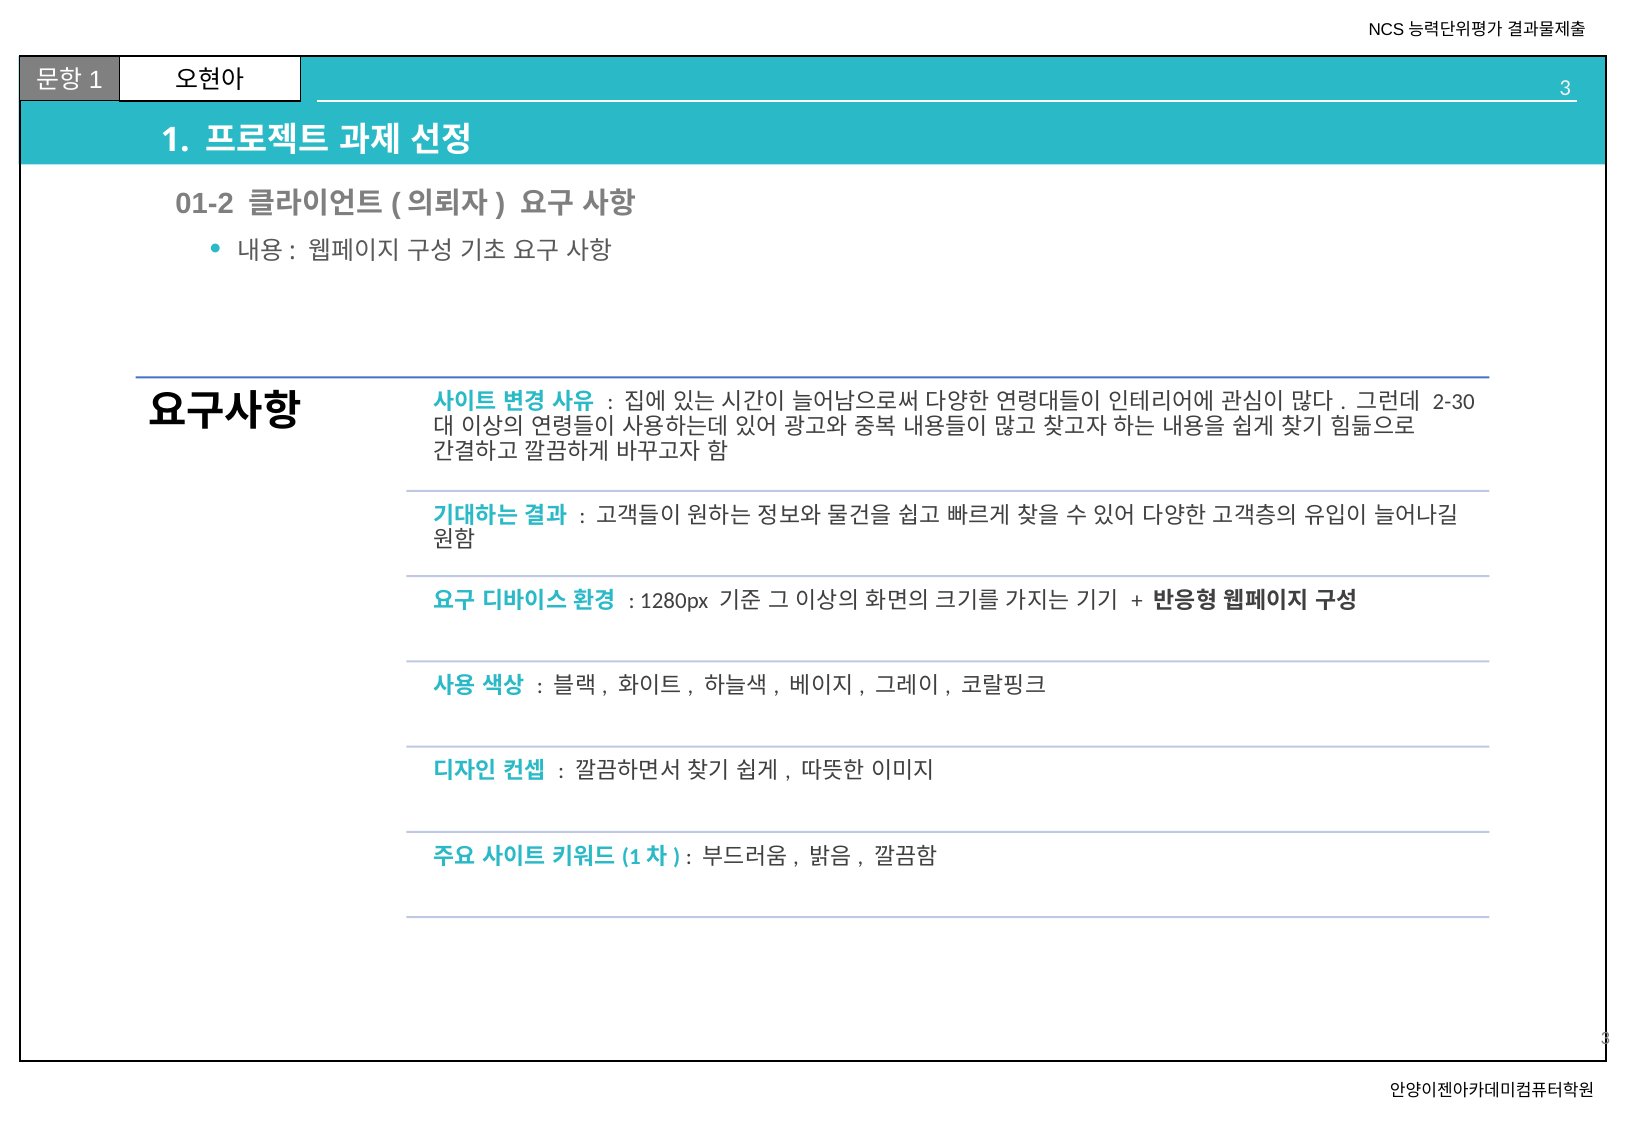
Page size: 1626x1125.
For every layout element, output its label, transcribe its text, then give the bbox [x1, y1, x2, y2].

list 내용: 웹페이지 구성 기초 요구 사항 [194, 227, 1460, 279]
subtitle 01-2 클라이언트(의뢰자) 요구 사항 [160, 176, 1460, 228]
slide_number 3 [1429, 1022, 1625, 1057]
title 1. 프로젝트 과제 선정 [146, 114, 1460, 166]
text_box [135, 376, 1490, 924]
